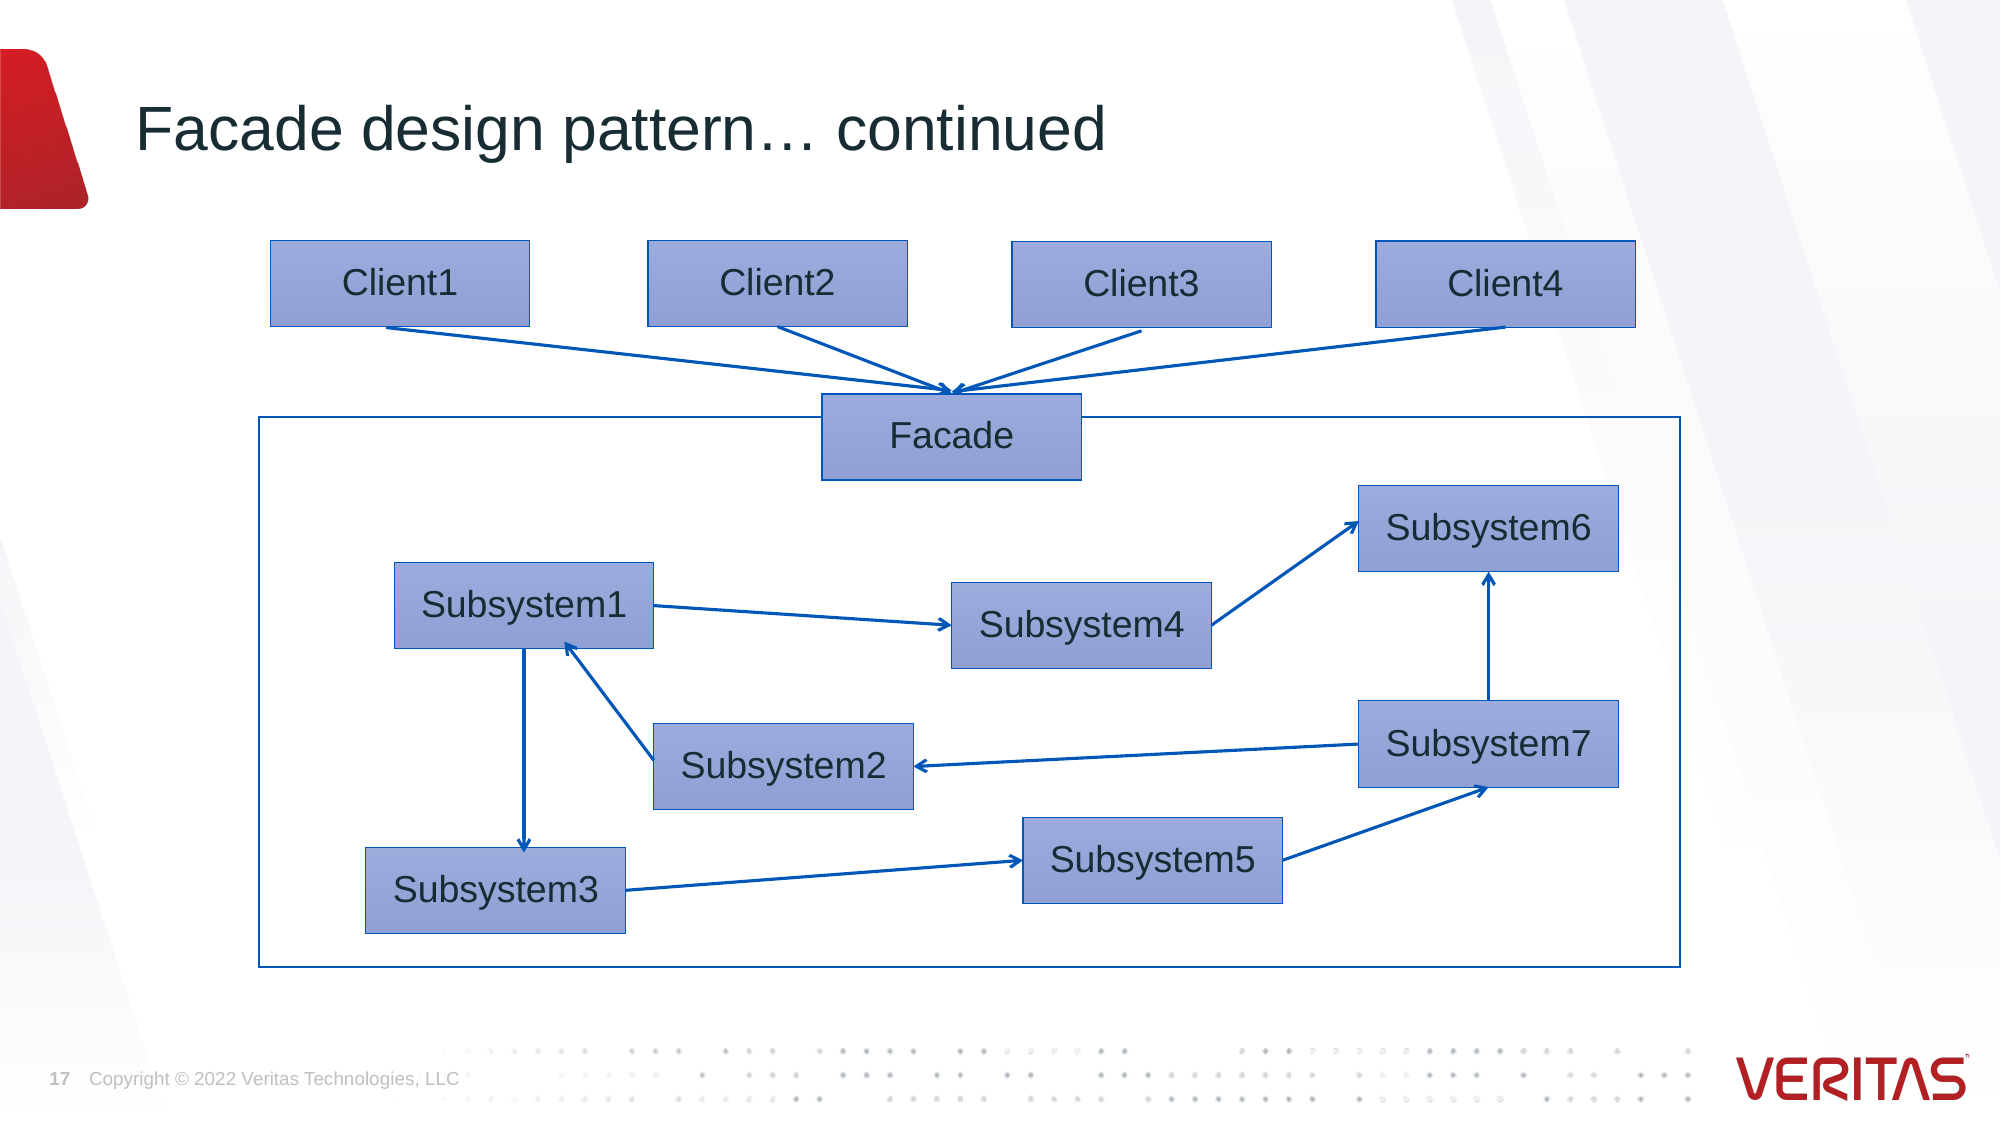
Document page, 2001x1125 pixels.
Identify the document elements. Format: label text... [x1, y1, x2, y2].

text_box Facade [821, 394, 1082, 481]
text_box Client2 [647, 240, 908, 327]
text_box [653, 605, 952, 626]
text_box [625, 860, 1023, 891]
text_box Client1 [270, 240, 530, 327]
text_box [258, 416, 1681, 968]
text_box Client4 [1375, 240, 1636, 328]
title Facade design pattern… continued [135, 50, 1865, 210]
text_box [1282, 787, 1489, 861]
footer Copyright © 2022 Veritas Technologies, LLC [89, 1054, 1023, 1102]
picture [0, 0, 2001, 1125]
slide_number 17 [49, 1054, 84, 1102]
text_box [951, 327, 1506, 392]
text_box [777, 326, 952, 394]
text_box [386, 327, 777, 391]
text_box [1211, 521, 1359, 626]
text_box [564, 641, 654, 761]
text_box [913, 744, 1359, 767]
text_box Client3 [1011, 241, 1272, 327]
